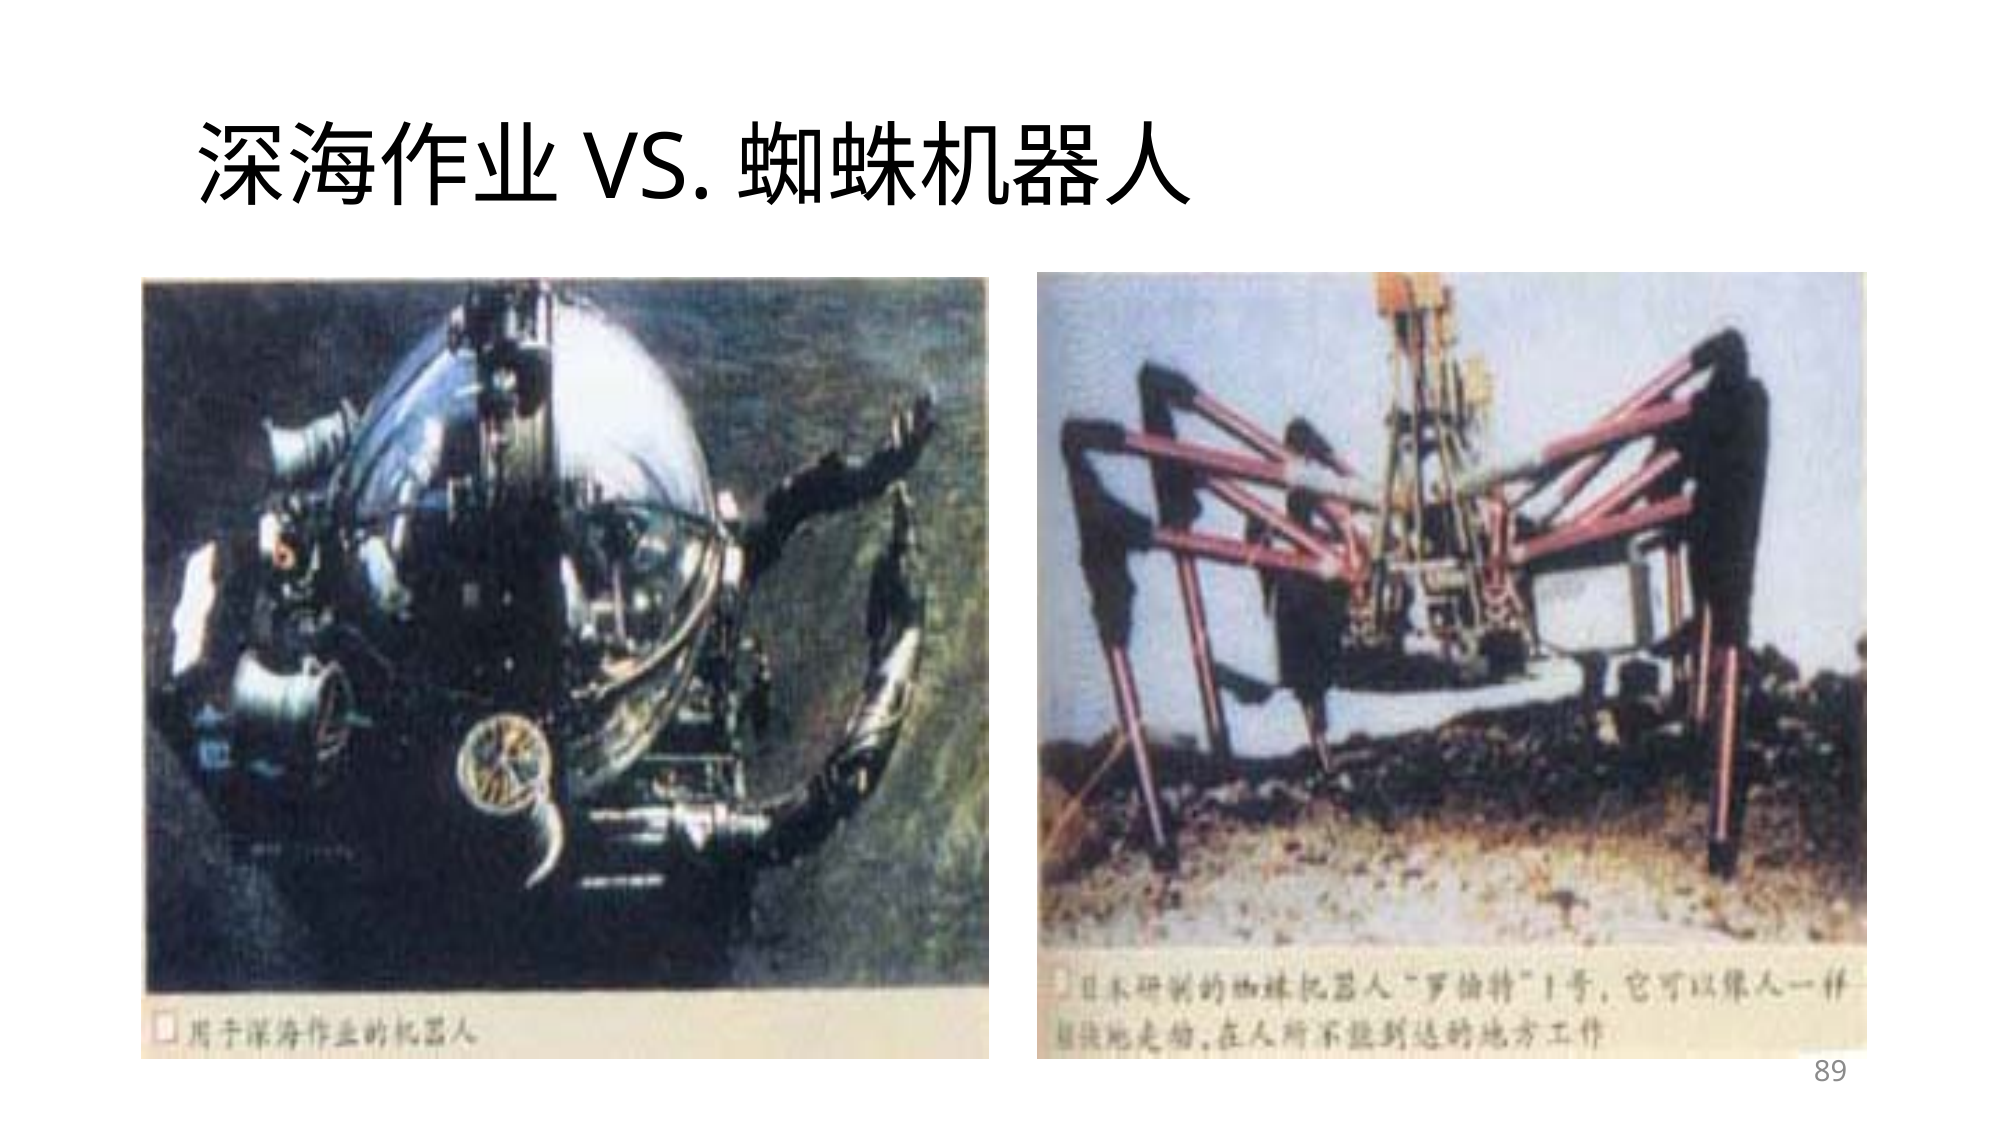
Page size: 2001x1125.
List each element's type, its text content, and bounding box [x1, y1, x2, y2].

title 深海作业VS.蜘蛛机器人 [137, 59, 1863, 278]
picture [141, 277, 989, 1059]
slide_number 89 [1412, 1060, 1863, 1103]
picture [1037, 272, 1867, 1060]
